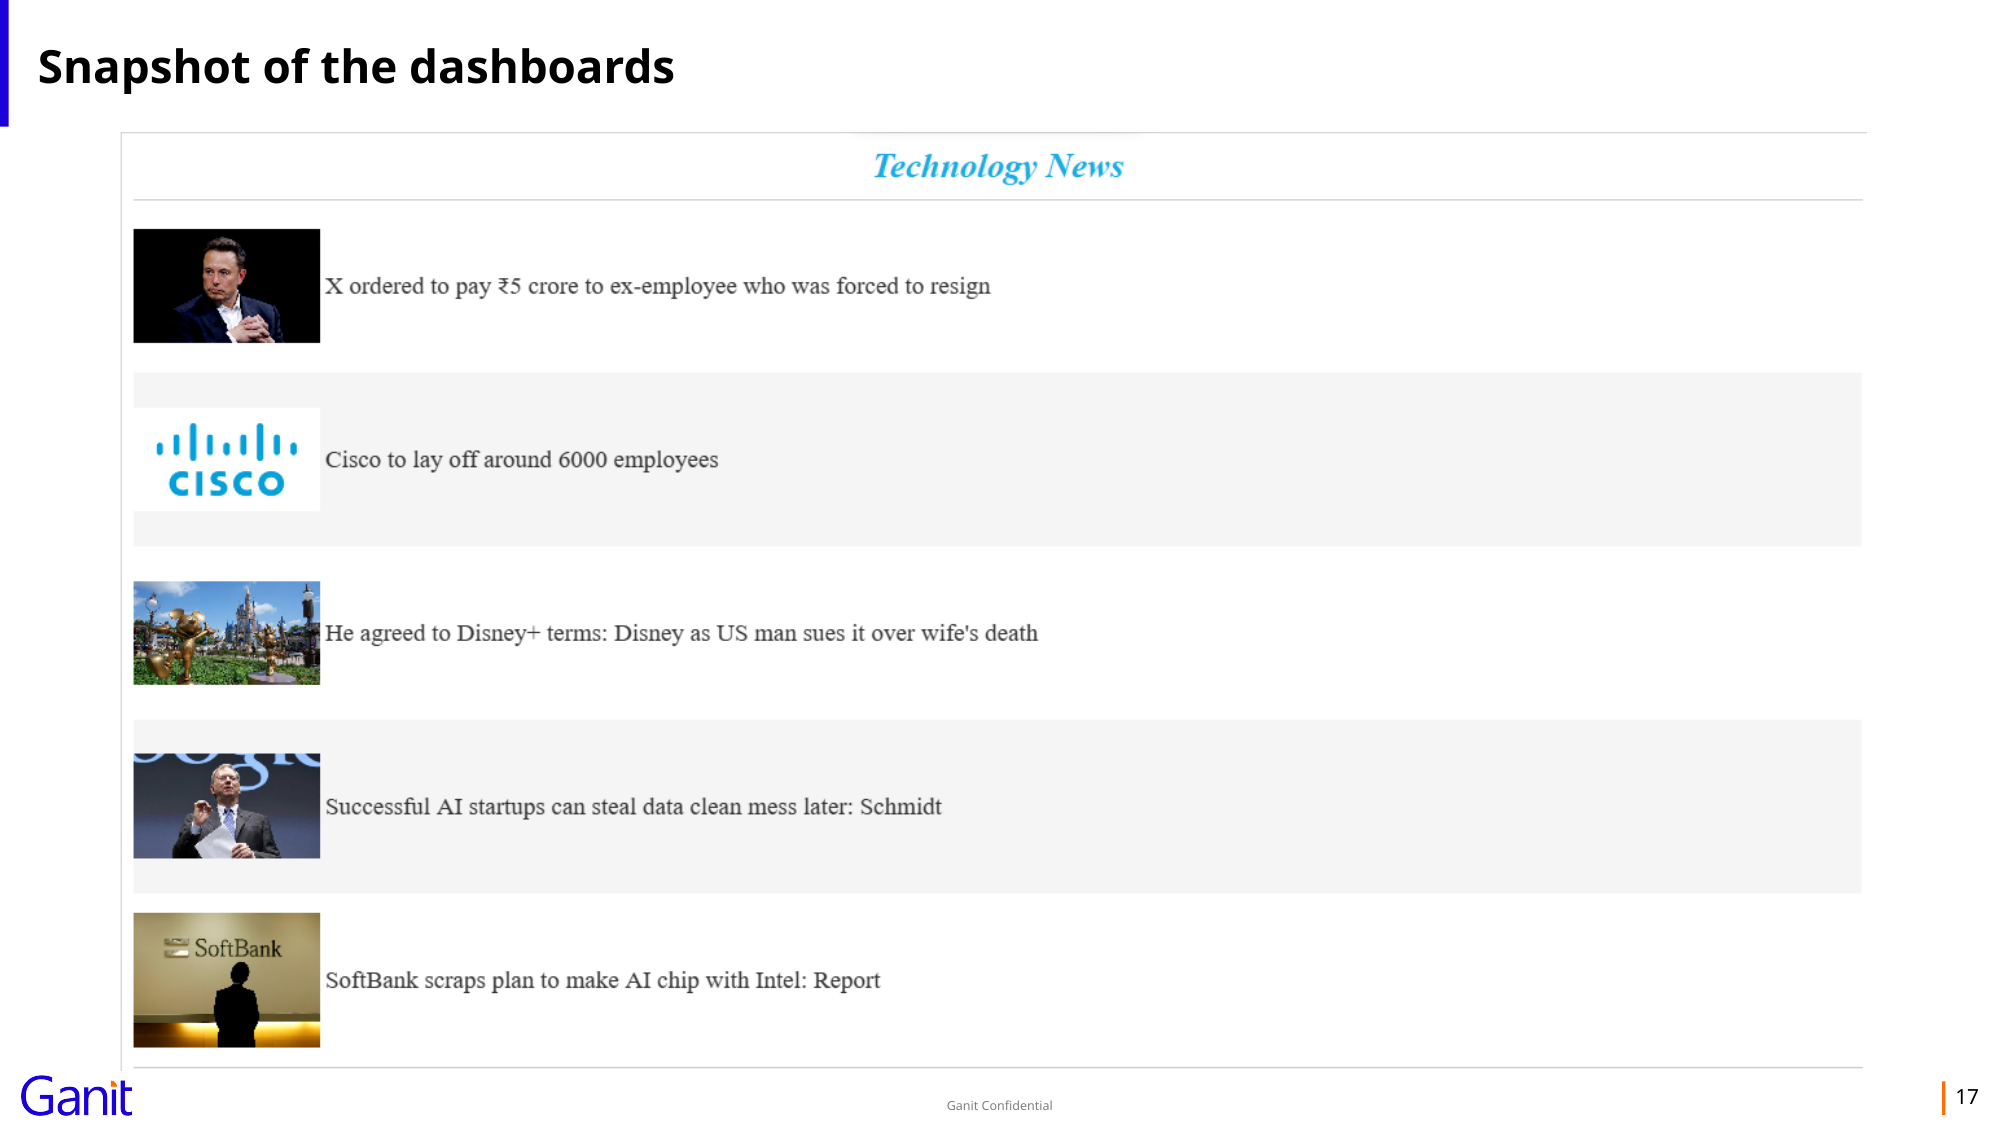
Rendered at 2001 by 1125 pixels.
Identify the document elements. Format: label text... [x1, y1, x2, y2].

title Snapshot of the dashboards [22, 10, 1958, 120]
footer Ganit Confidential [892, 1090, 1108, 1122]
picture [18, 132, 1867, 1120]
slide_number 17 [1898, 1068, 1994, 1125]
